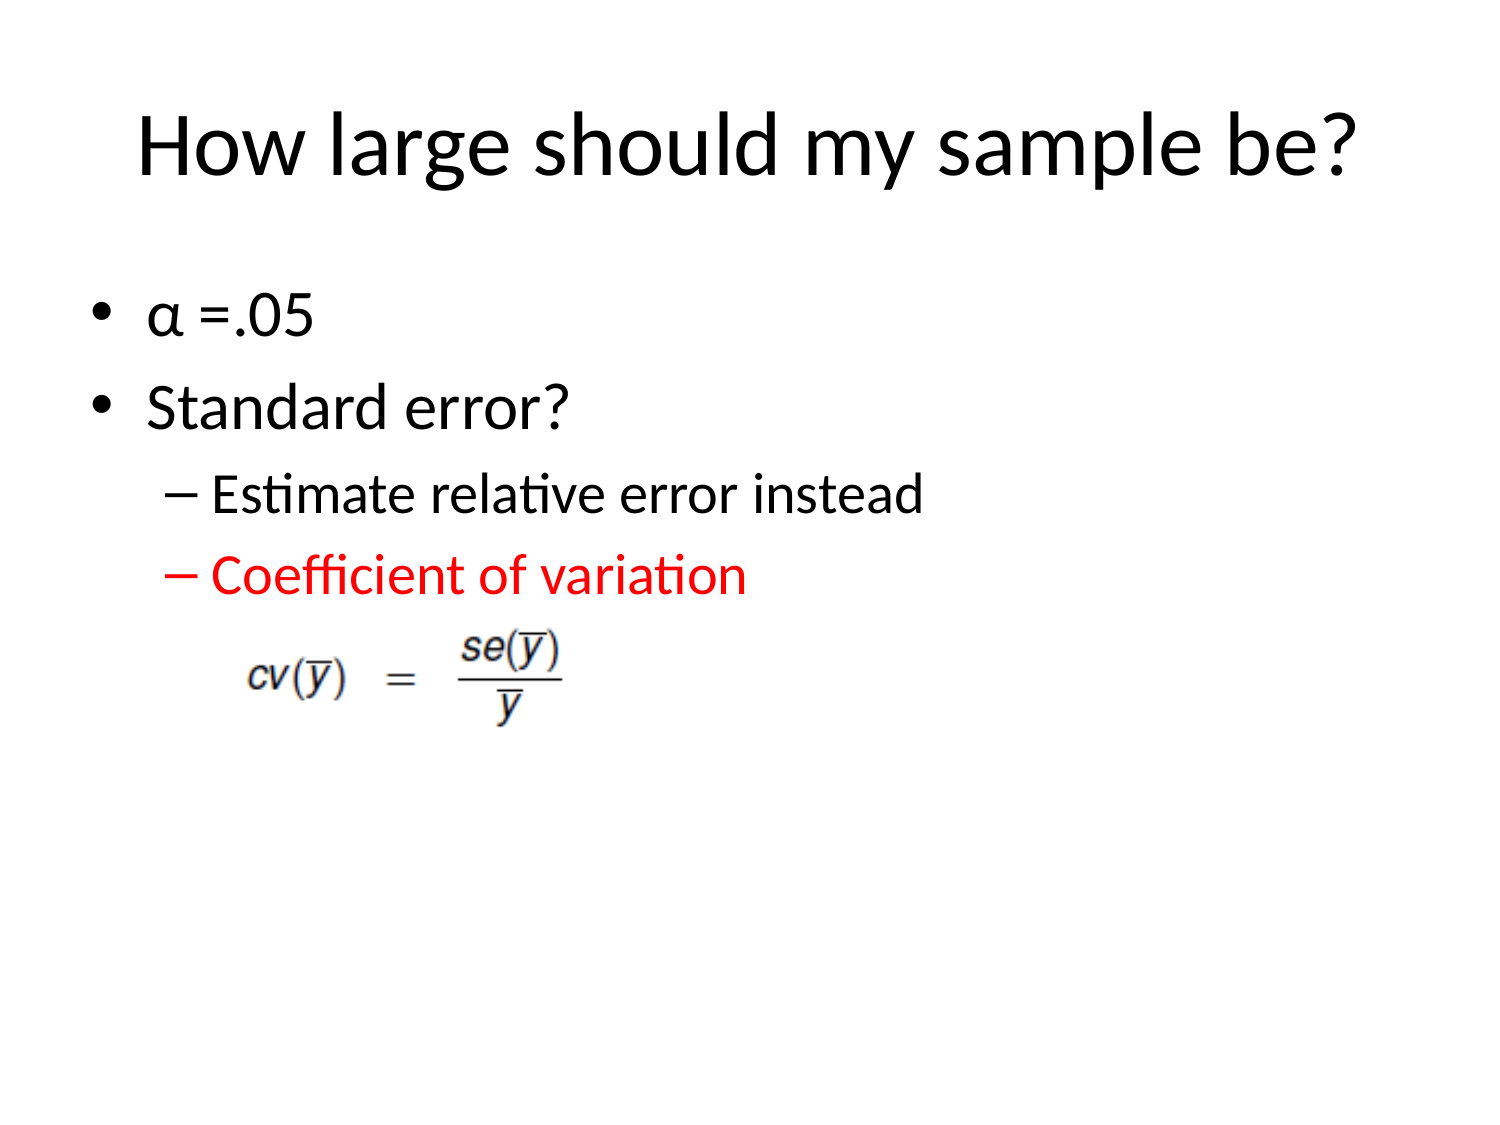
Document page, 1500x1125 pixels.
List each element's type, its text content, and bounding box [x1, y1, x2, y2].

picture [170, 609, 644, 760]
list α =.05 Standard error? Estimate relative error instead Coefficient of variation [75, 262, 1425, 1005]
title How large should my sample be? [75, 45, 1425, 233]
